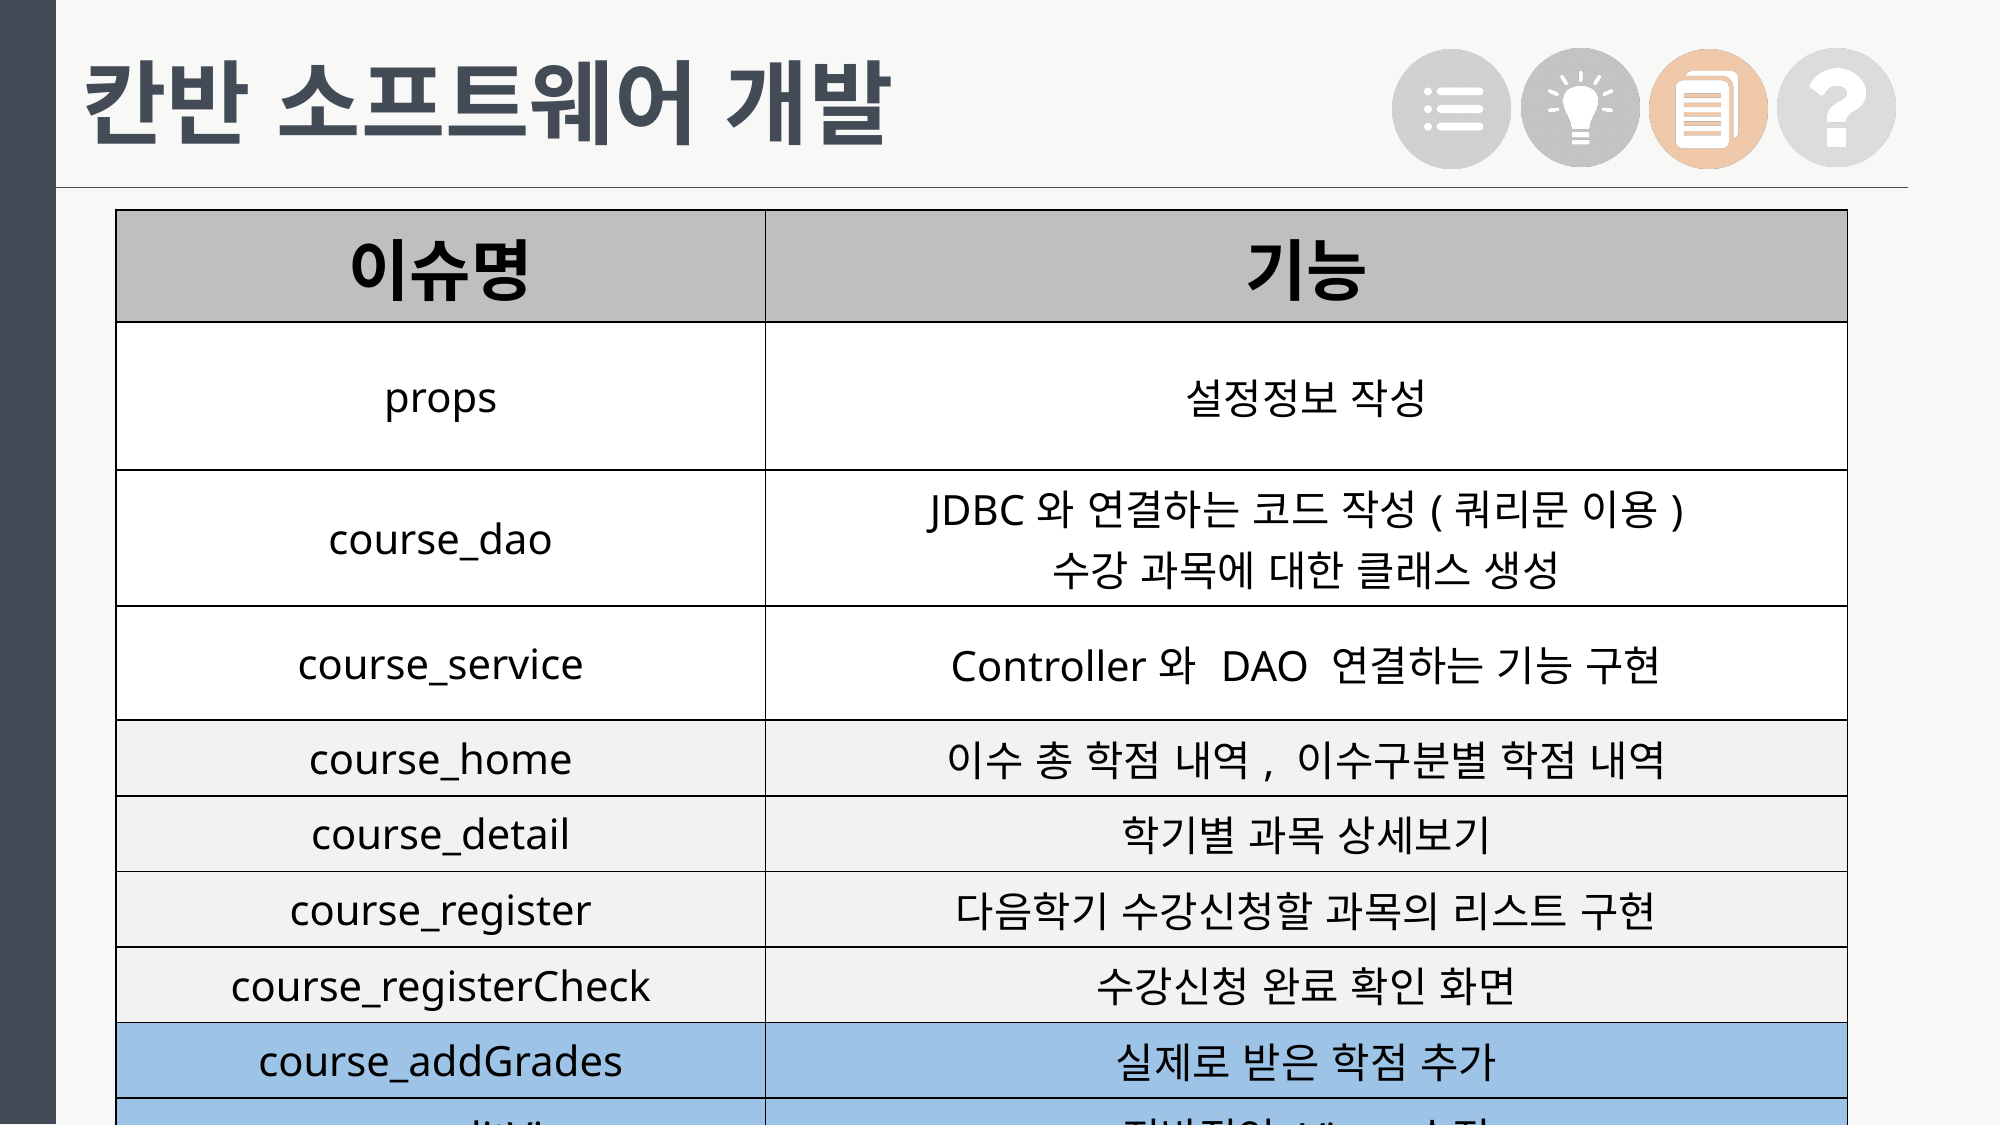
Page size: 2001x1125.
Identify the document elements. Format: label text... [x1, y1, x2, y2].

table_cell 다음학기 수강신청할 과목의 리스트 구현 [766, 872, 1847, 946]
table_cell course_registerCheck [117, 948, 765, 1022]
table_cell 설정정보 작성 [766, 323, 1847, 469]
table_cell course_detail [117, 797, 765, 871]
table_cell 수강신청 완료 확인 화면 [766, 948, 1847, 1022]
table_cell 실제로 받은 학점 추가 [766, 1023, 1847, 1097]
table_cell course_service [117, 607, 765, 719]
table_cell course_addGrades [117, 1023, 765, 1097]
table_cell 전반적인 View 수정 [766, 1099, 1847, 1125]
table_cell course_register [117, 872, 765, 946]
table_cell JDBC와 연결하는 코드 작성(쿼리문 이용) 수강 과목에 대한 클래스 생성 [766, 471, 1847, 605]
table_header 이슈명 [117, 211, 765, 321]
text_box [1521, 48, 1640, 167]
table_cell props [117, 323, 765, 469]
table_cell course_dao [117, 471, 765, 605]
table_header 기능 [766, 211, 1847, 321]
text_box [1777, 48, 1896, 167]
table_cell course_editView [117, 1099, 765, 1125]
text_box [1391, 49, 1511, 169]
table_cell course_home [117, 721, 765, 795]
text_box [1649, 49, 1768, 169]
text_box [0, 0, 57, 1125]
table_cell 학기별 과목 상세보기 [766, 797, 1847, 871]
table_cell 이수 총 학점 내역, 이수구분별 학점 내역 [766, 721, 1847, 795]
text_box 칸반 소프트웨어 개발 [67, 38, 910, 163]
table_cell Controller와 DAO 연결하는 기능 구현 [766, 607, 1847, 719]
